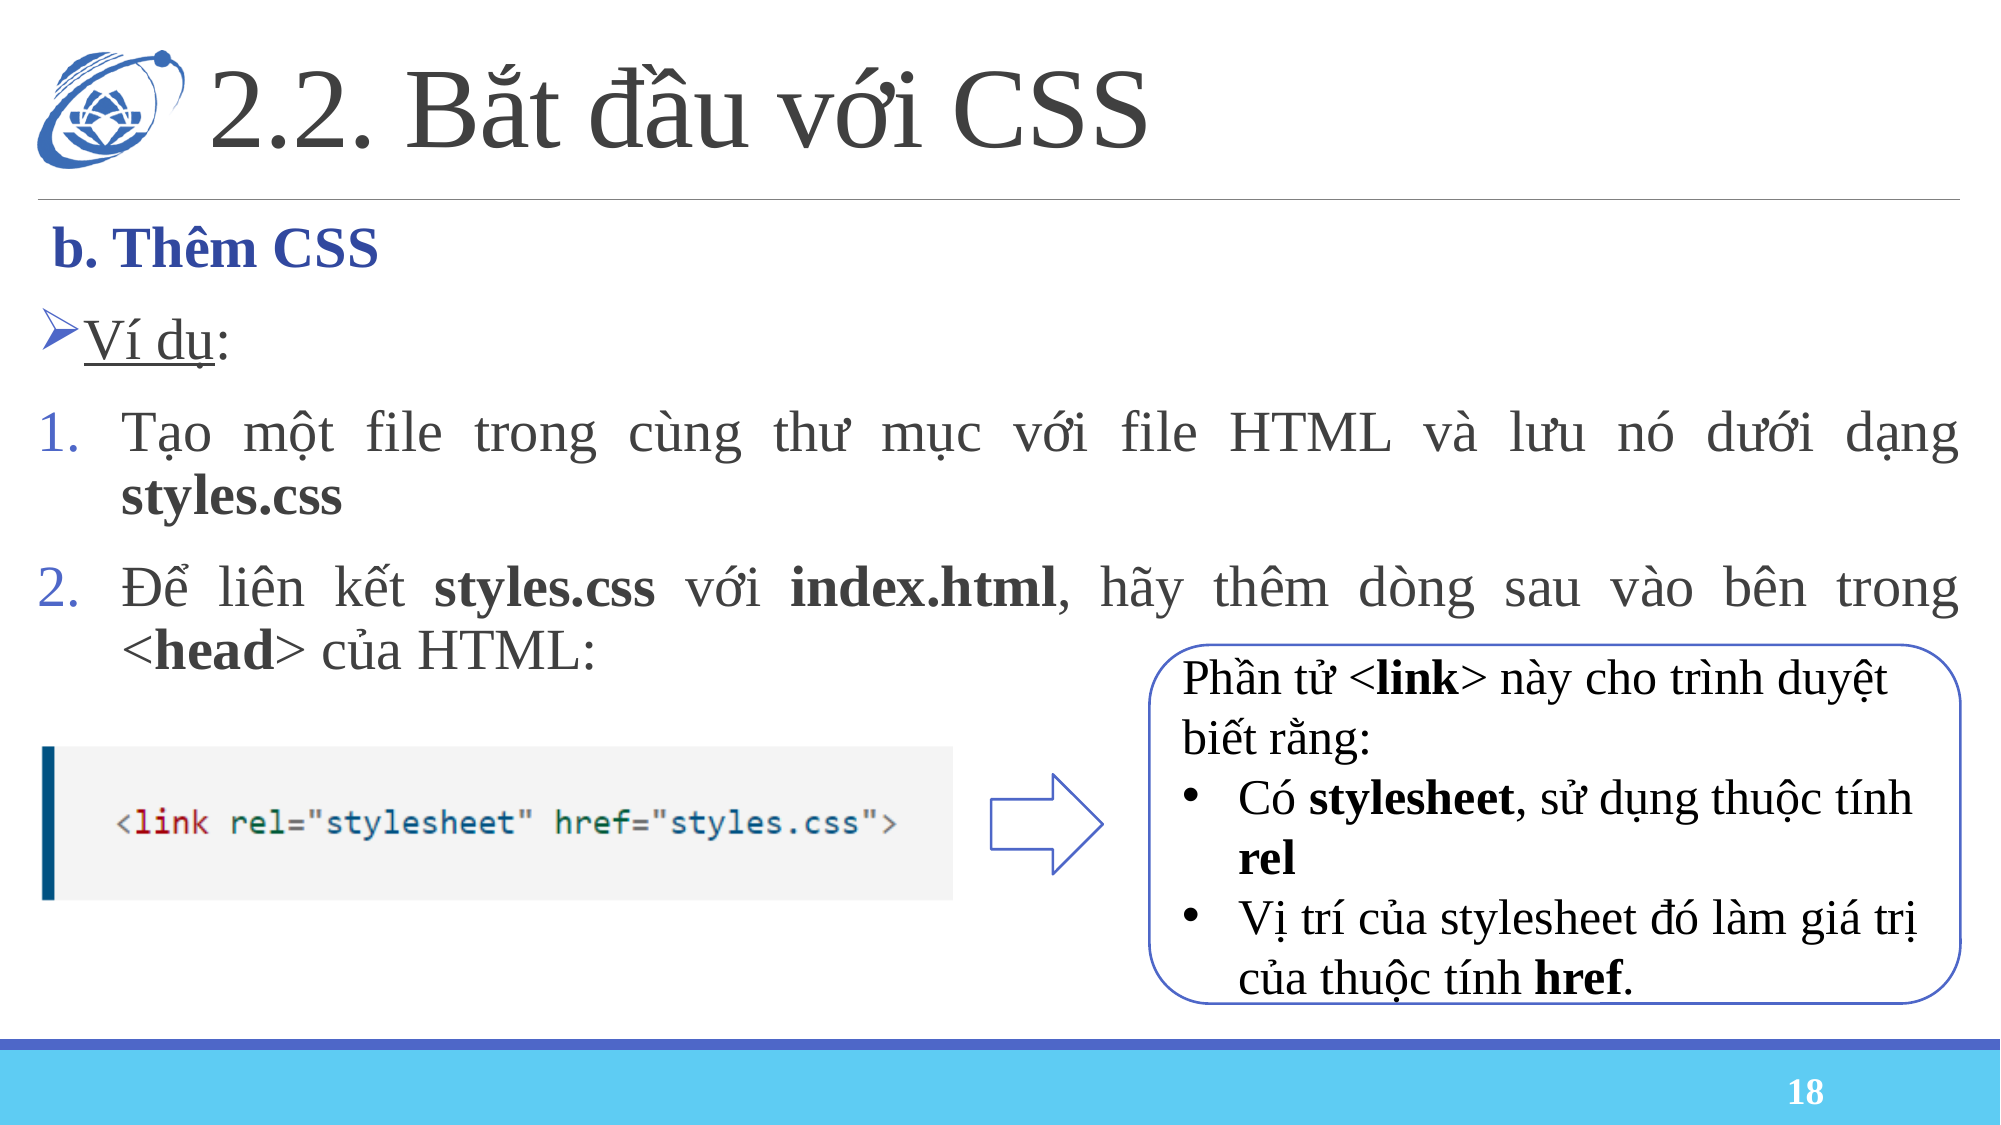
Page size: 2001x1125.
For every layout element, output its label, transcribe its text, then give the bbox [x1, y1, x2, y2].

text_box [989, 773, 1104, 876]
slide_number 18 [1624, 1059, 1840, 1120]
picture [37, 34, 185, 183]
title 2.2. Bắt đầu với CSS [193, 47, 1961, 192]
list b. Thêm CSS Ví dụ: Tạo một file trong cùng thư mục với file HTML và lưu nó dưới dạng styles.css Để liên kết styles.css với index.html, hãy thêm dòng sau vào bên trong <head> của HTML: [37, 209, 1961, 1011]
picture [39, 744, 954, 904]
text_box Phần tử <link> này cho trình duyệt biết rằng: Có stylesheet, sử dụng thuộc tính rel Vị trí của stylesheet đó làm giá trị của thuộc tính href. [1148, 643, 1962, 1005]
